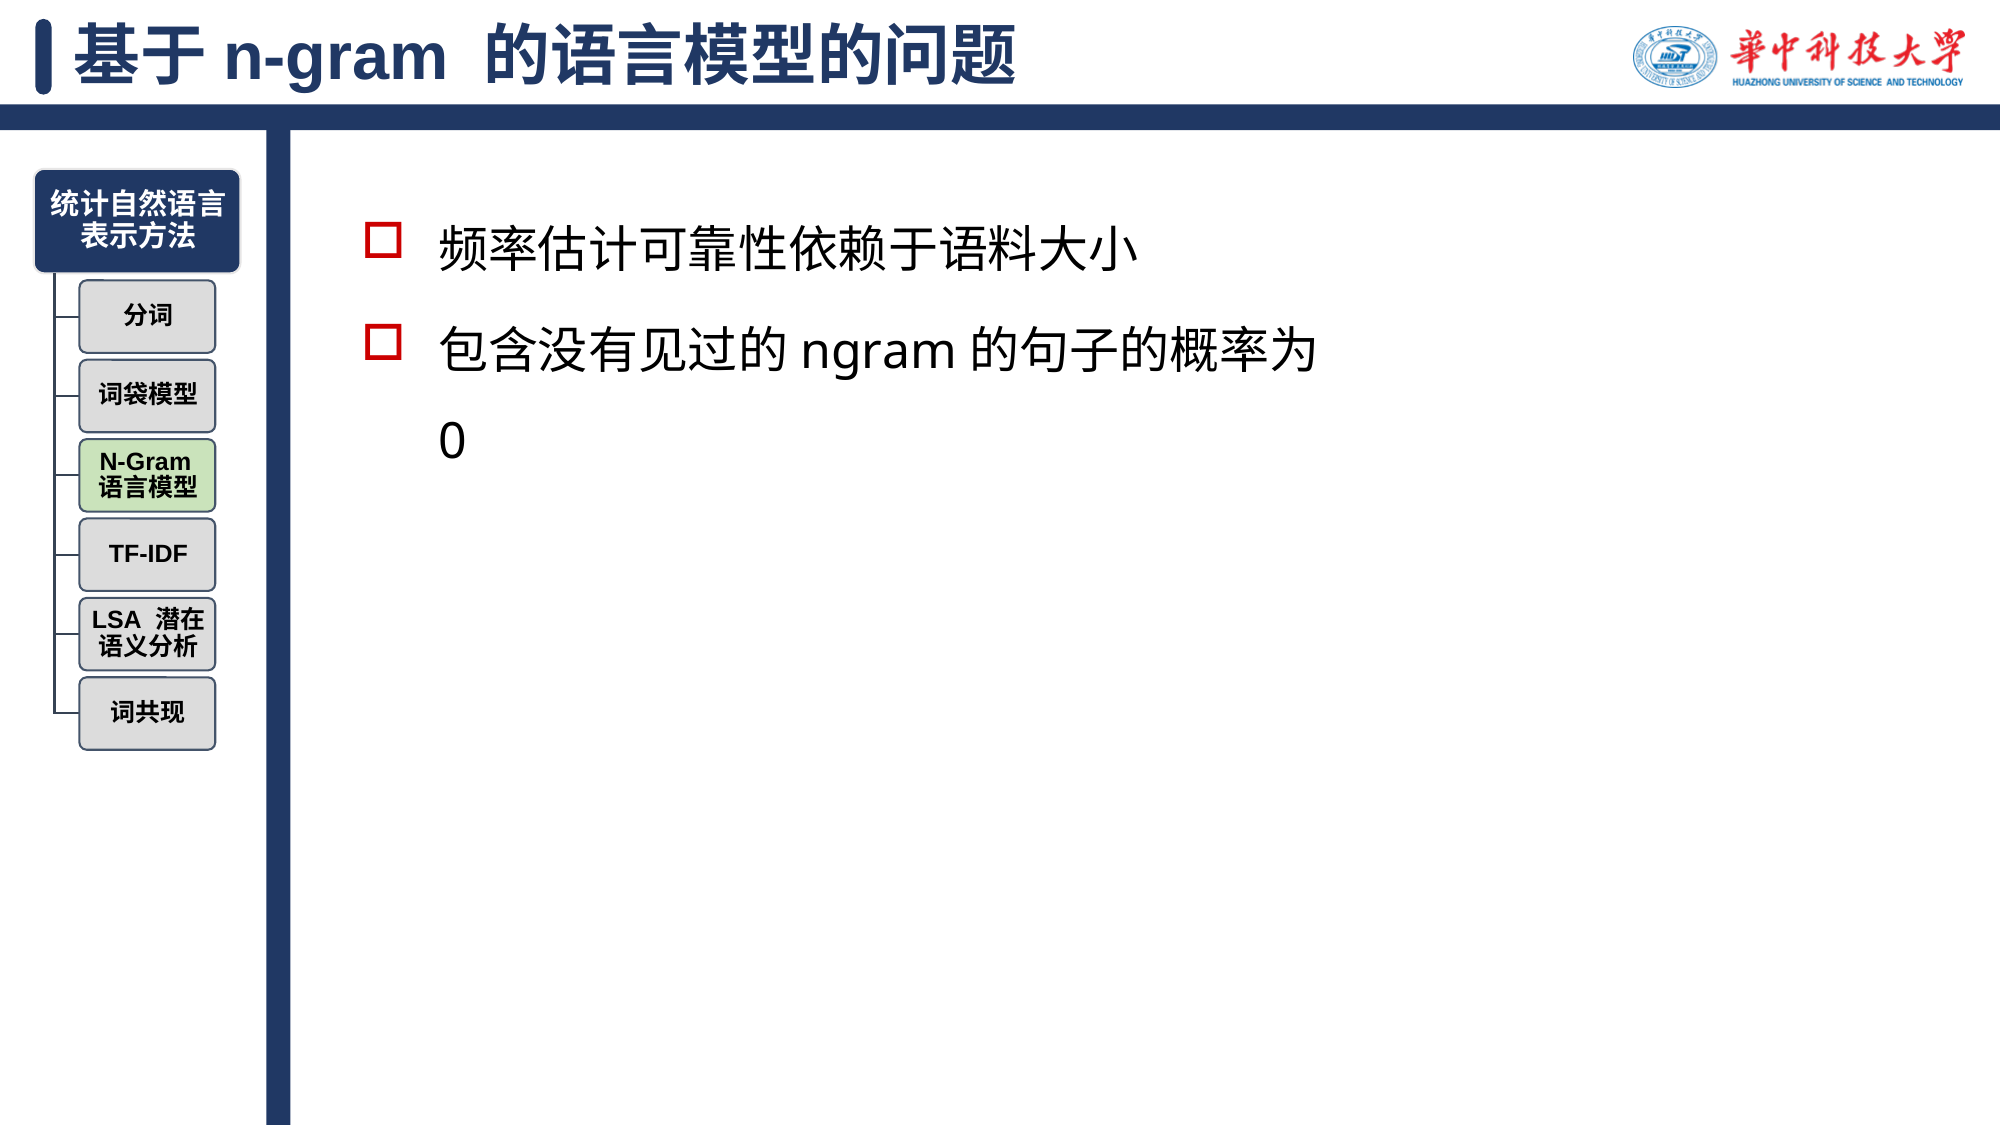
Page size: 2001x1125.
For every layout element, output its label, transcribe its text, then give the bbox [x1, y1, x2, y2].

picture [1784, 26, 1965, 88]
text_box 频率估计可靠性依赖于语料大小 包含没有见过的ngram的句子的概率为0 [359, 173, 1327, 469]
title 基于n-gram 的语言模型的问题 [58, 14, 1784, 91]
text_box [33, 168, 250, 750]
